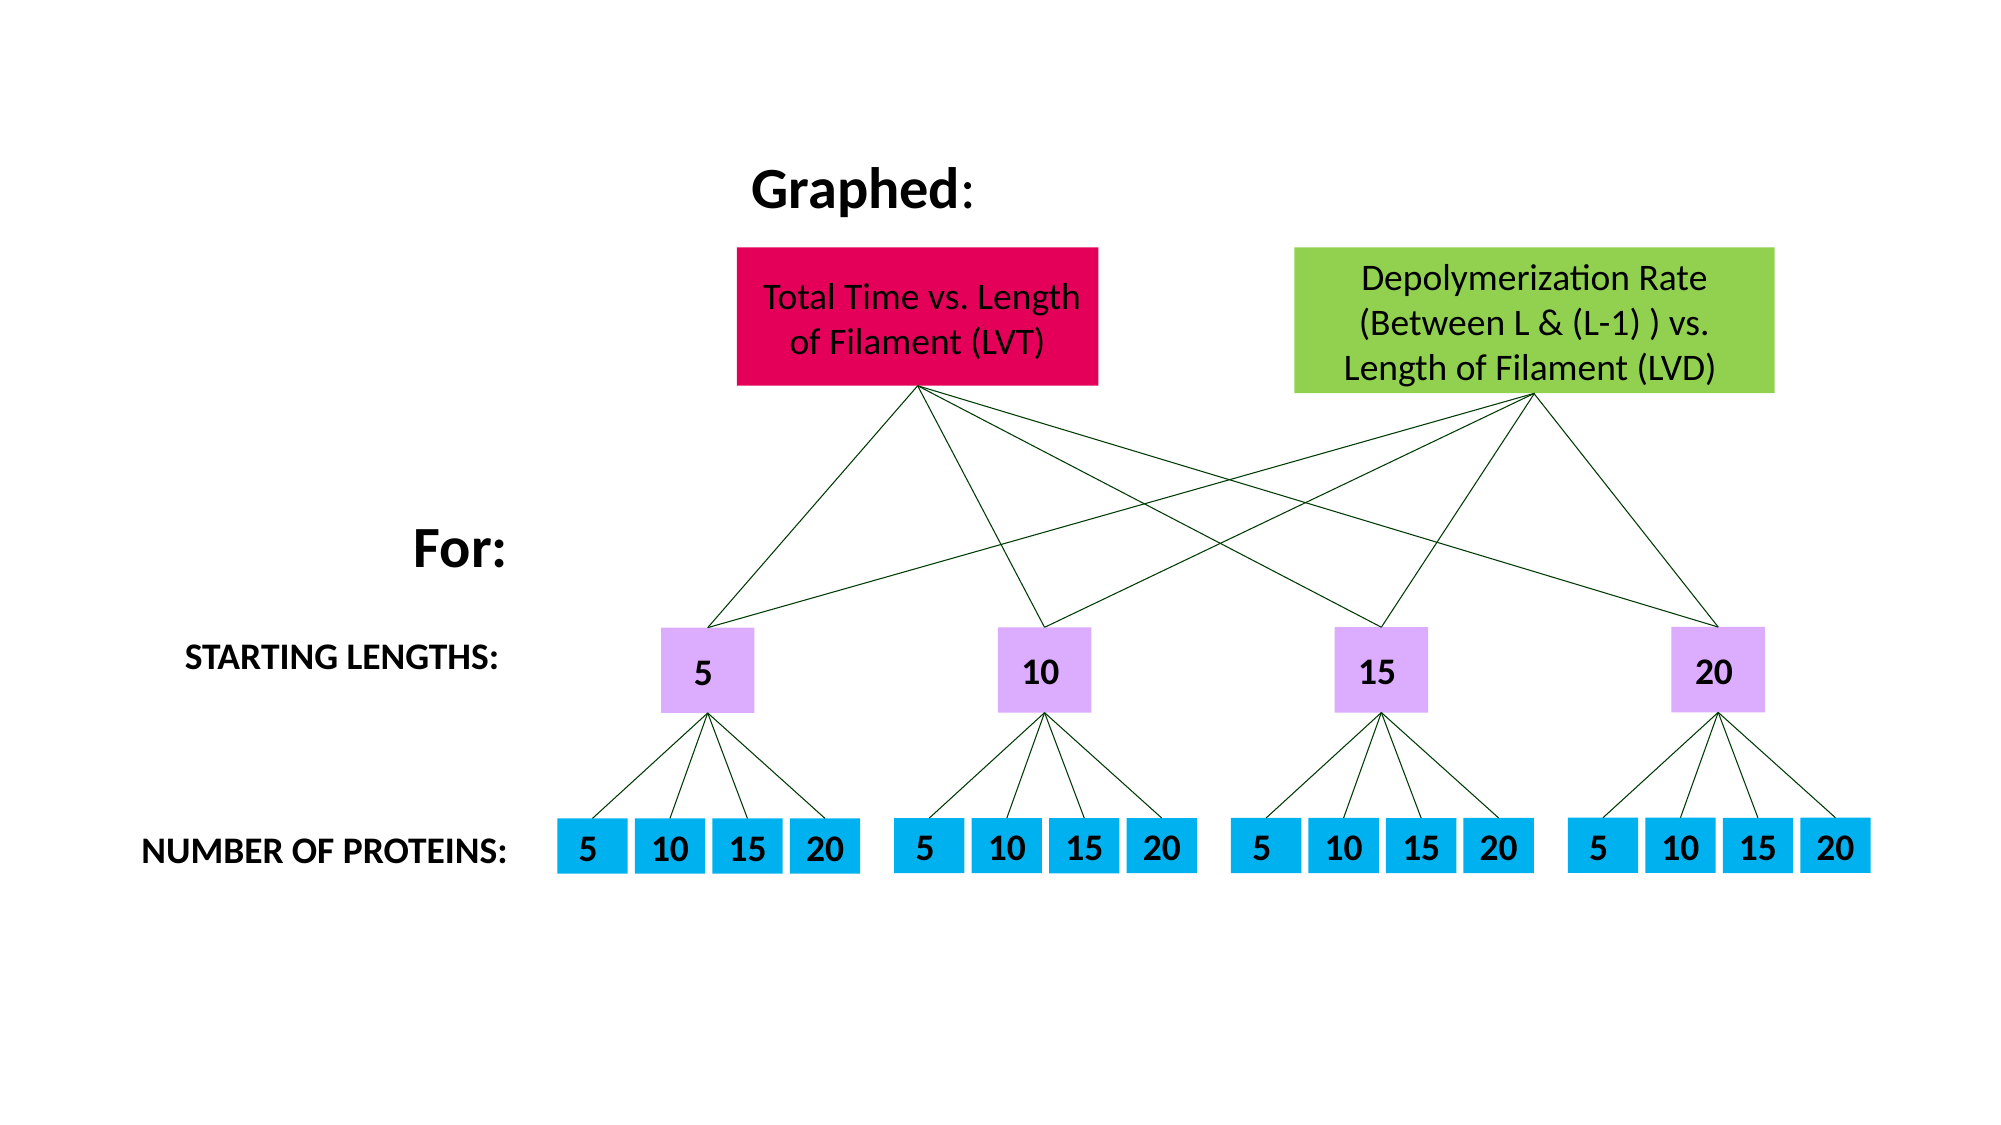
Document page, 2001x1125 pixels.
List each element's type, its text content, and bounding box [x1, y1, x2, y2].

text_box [1044, 393, 1381, 628]
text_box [707, 393, 1044, 628]
text_box Depolymerization Rate (Between L & (L-1) ) vs. Length of Filament (LVD) [1293, 246, 1776, 394]
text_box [707, 385, 917, 393]
text_box Graphed: [736, 150, 1011, 237]
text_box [1230, 628, 1534, 874]
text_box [894, 628, 1198, 874]
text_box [917, 385, 1719, 393]
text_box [1533, 393, 1719, 628]
text_box Total Time vs. Length of Filament (LVT) [736, 246, 1099, 385]
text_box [1381, 393, 1533, 628]
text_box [1567, 626, 1871, 874]
text_box STARTING LENGTHS: [148, 626, 524, 683]
list For: [385, 510, 523, 615]
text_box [557, 627, 861, 874]
text_box NUMBER OF PROTEINS: [105, 820, 524, 877]
